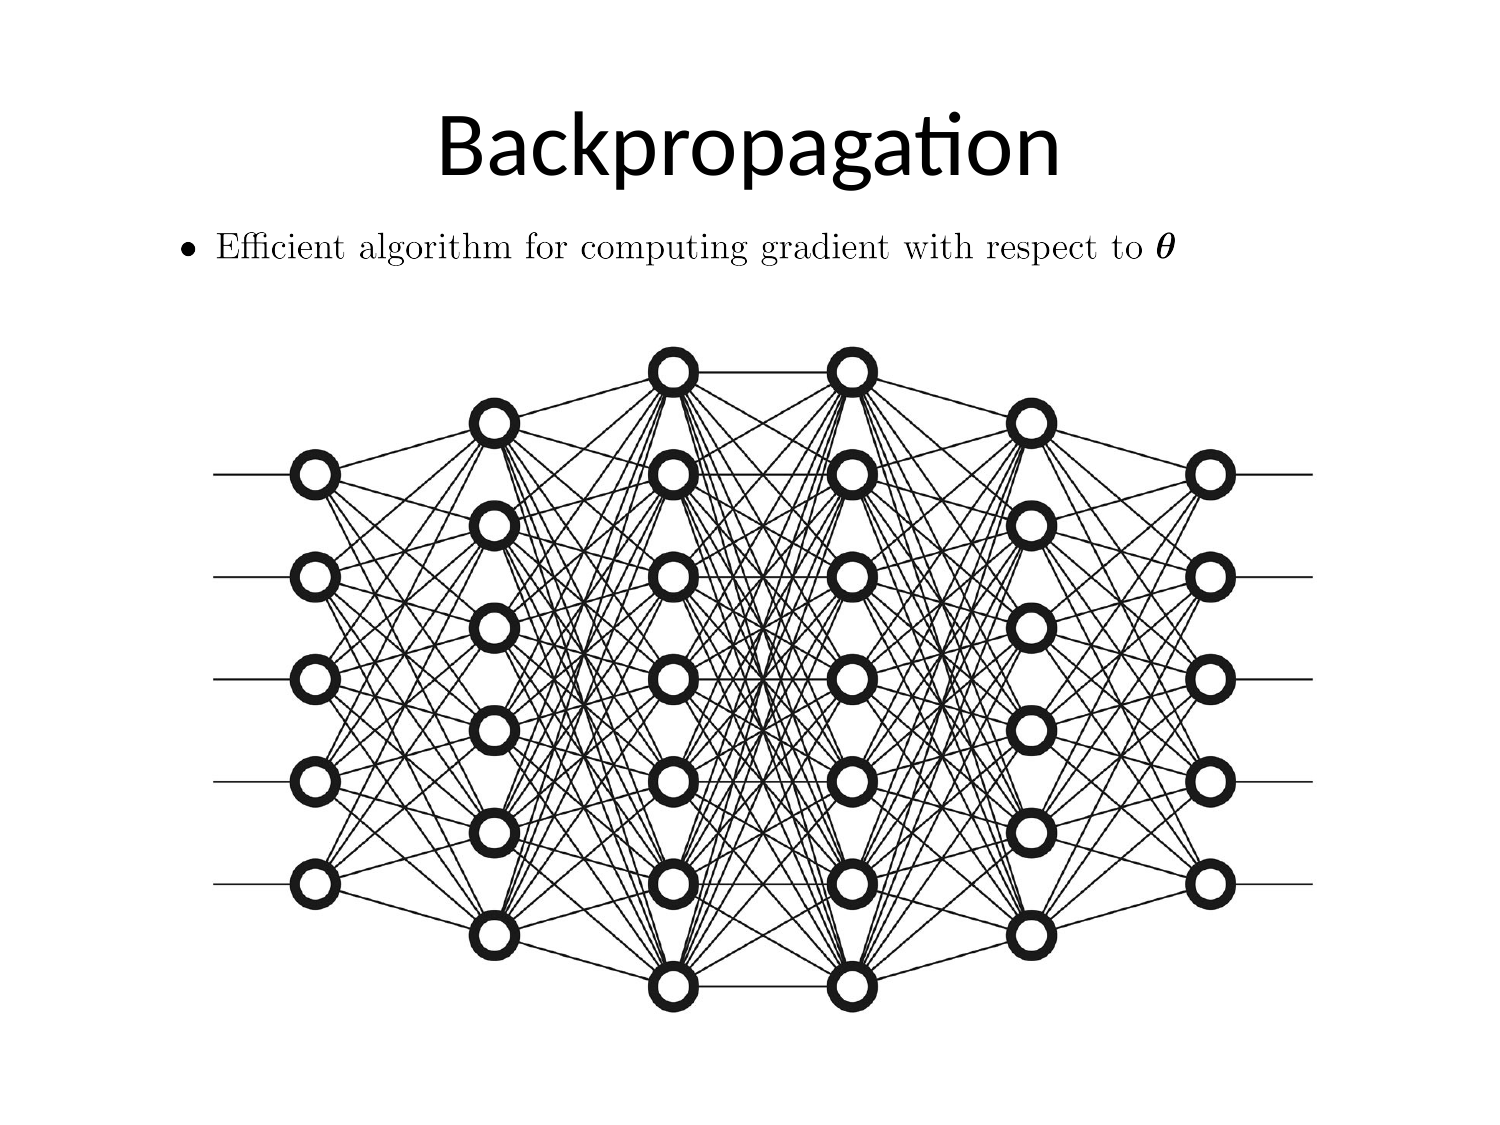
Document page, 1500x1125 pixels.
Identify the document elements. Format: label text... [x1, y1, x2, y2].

picture [187, 295, 1338, 1063]
title Backpropagation [75, 45, 1425, 233]
picture [180, 232, 1175, 266]
